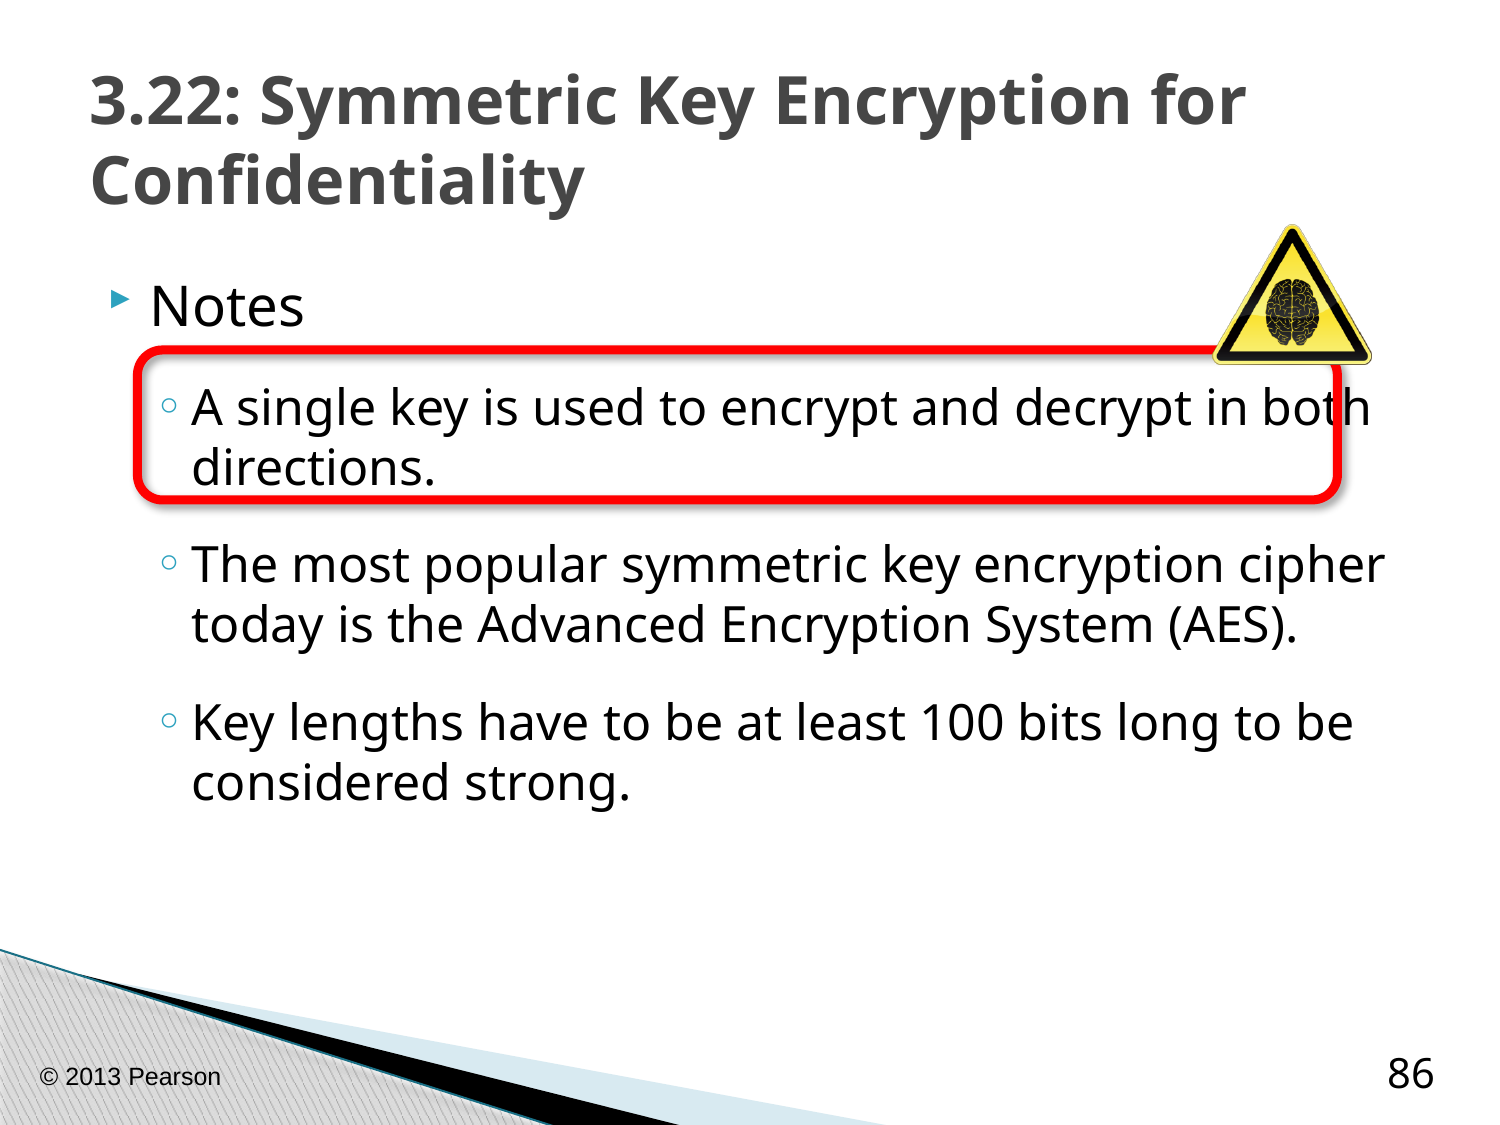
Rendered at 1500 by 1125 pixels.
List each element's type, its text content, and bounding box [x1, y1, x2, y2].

slide_number 86 [1325, 1051, 1450, 1112]
list Notes A single key is used to encrypt and decrypt in both directions. The most popular symmetric key encryption cipher today is the Advanced Encryption System (AES). Key lengths have to be at least 100 bits long to be considered strong. [74, 262, 1426, 1013]
footer © 2013 Pearson [24, 1050, 238, 1098]
title 3.22: Symmetric Key Encryption for Confidentiality [75, 50, 1425, 225]
picture [1212, 224, 1372, 365]
text_box [132, 345, 1342, 505]
